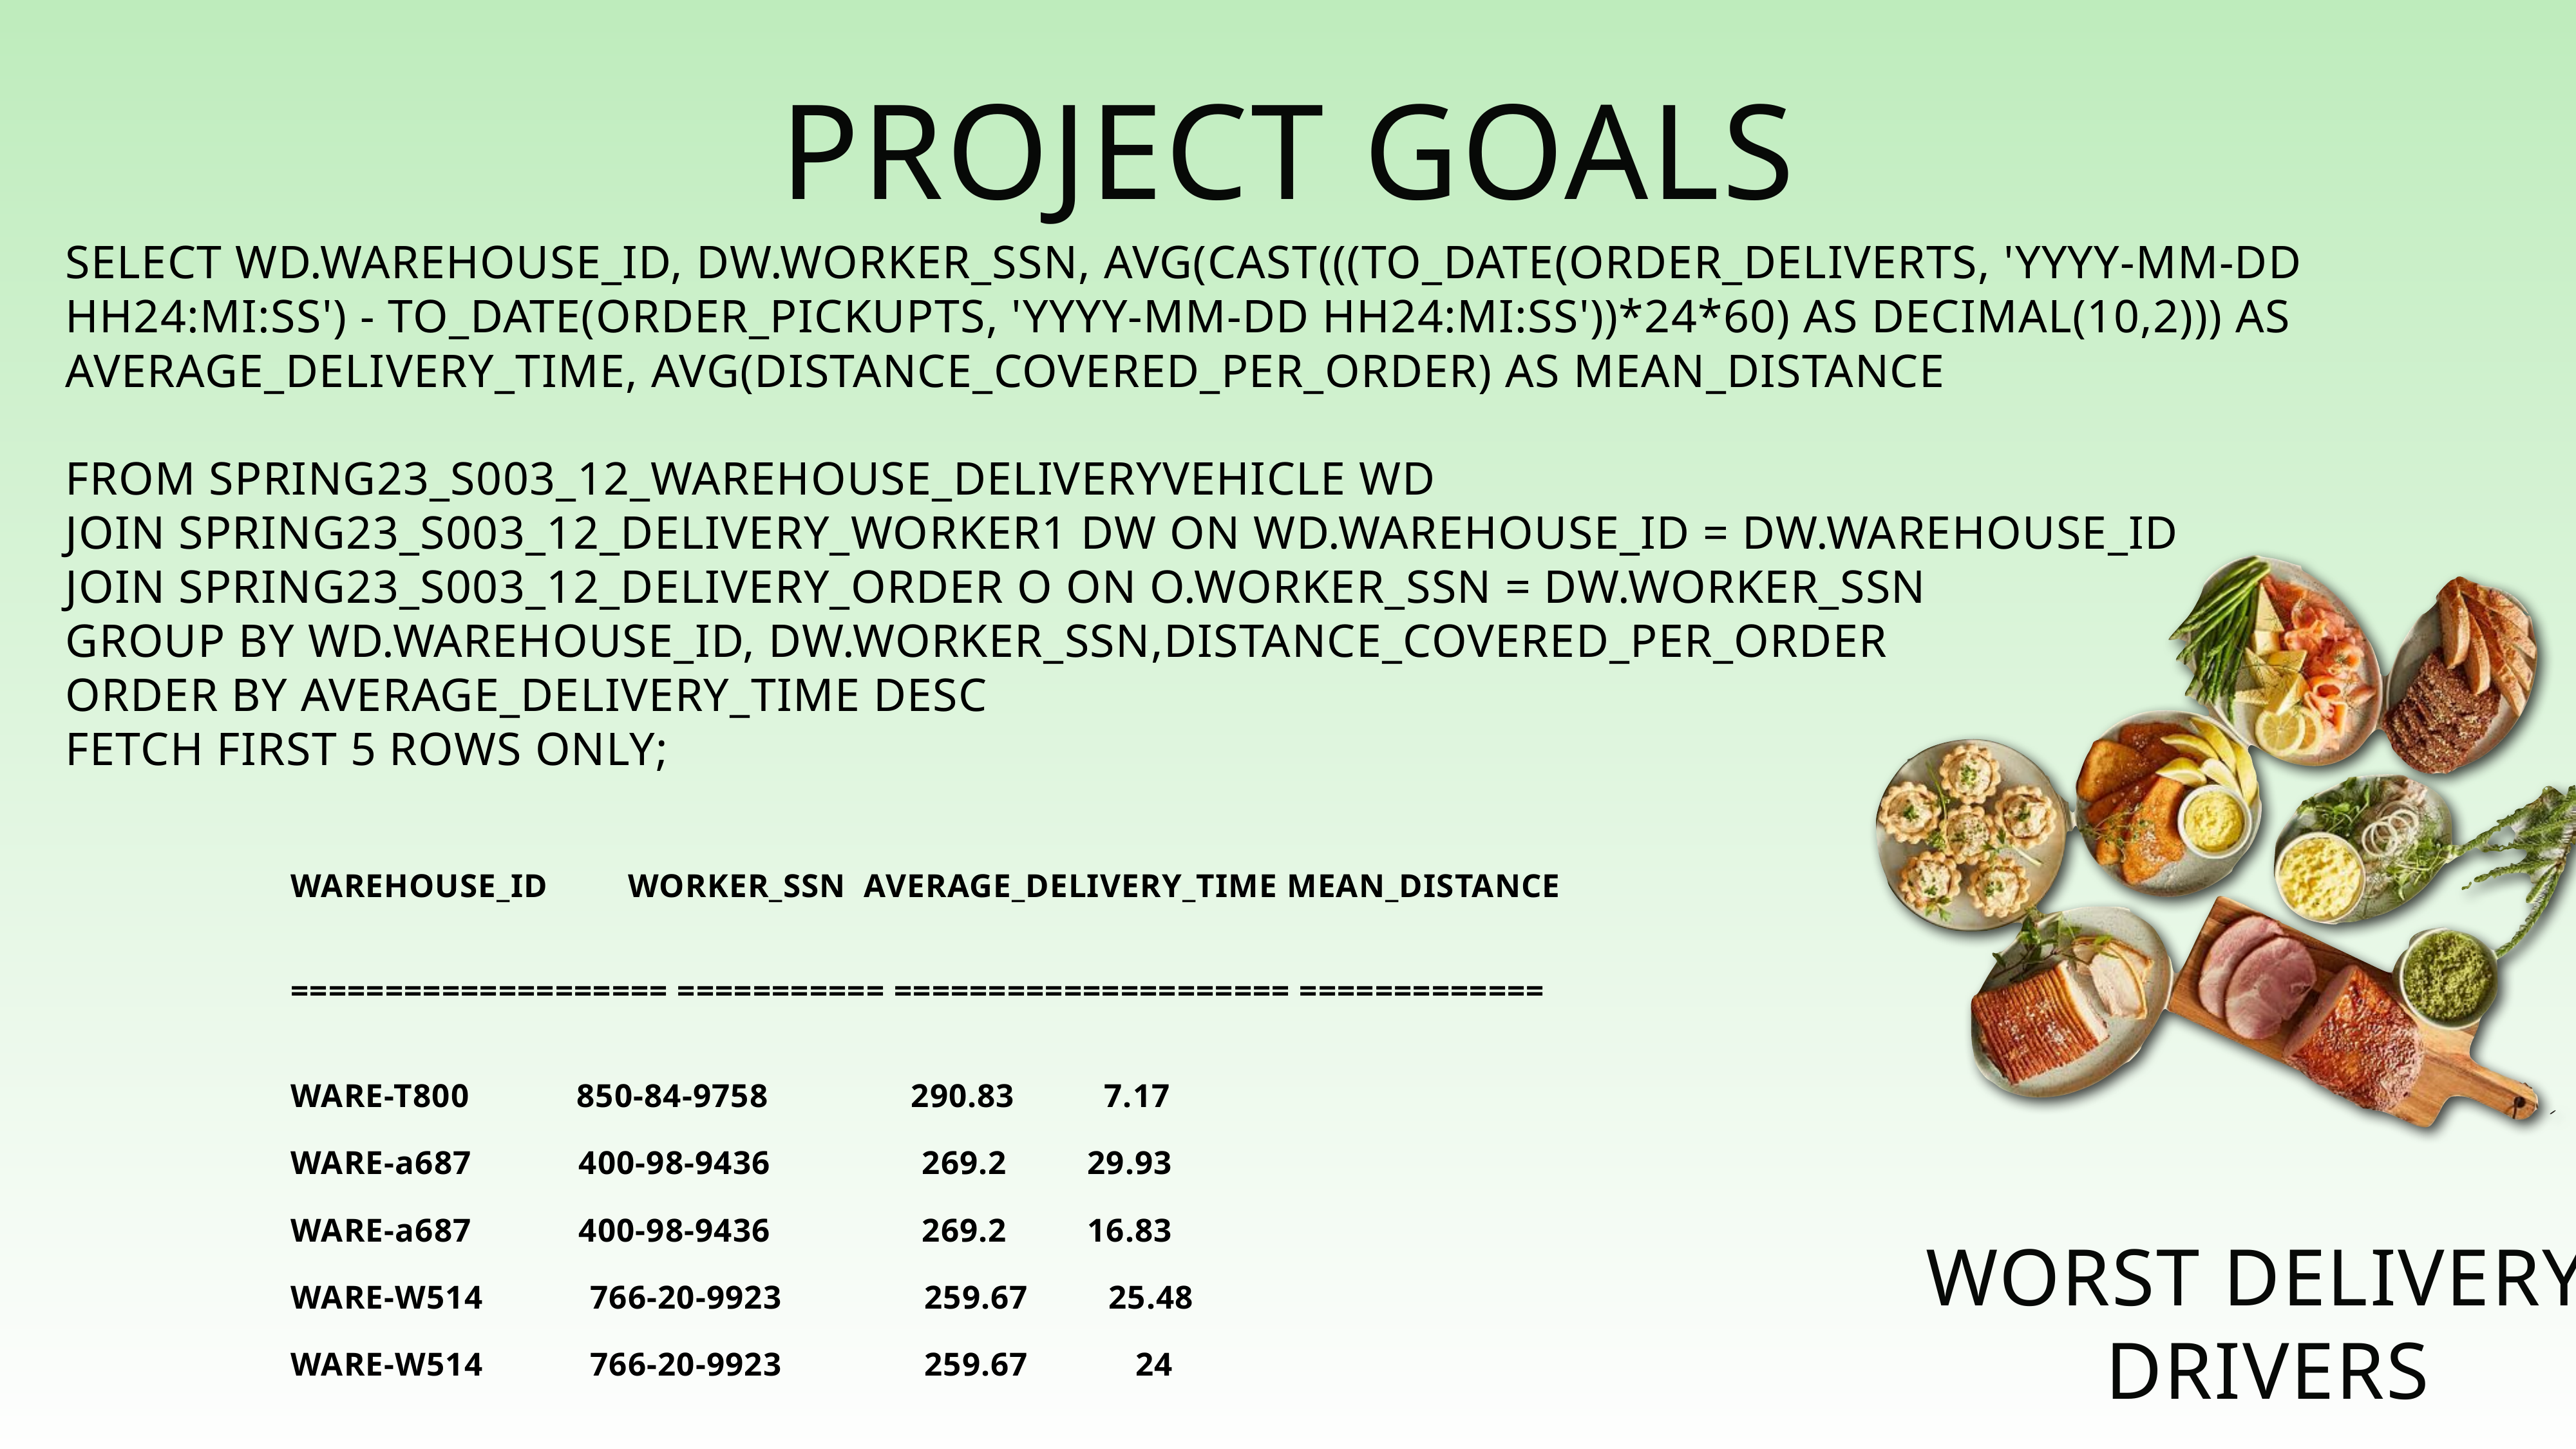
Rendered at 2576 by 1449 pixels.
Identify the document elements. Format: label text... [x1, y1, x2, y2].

title Project Goals [132, 62, 2444, 228]
text_box WAREHOUSE_ID WORKER_SSN AVERAGE_DELIVERY_TIME MEAN_DISTANCE ==================== =========== ===================== ============= WARE-T800 850-84-9758 290.83 7.17 WARE-a687 400-98-9436 269.2 29.93 WARE-a687 400-98-9436 269.2 16.83 WARE-W514 766-20-9923 259.67 25.48 WARE-W514 766-20-9923 259.67 24 [285, 860, 2390, 1395]
picture [1875, 554, 2576, 1128]
text_box SELECT wd.warehouse_id, dw.worker_ssn, AVG(CAST(((TO_DATE(Order_DeliverTS, 'YYYY-MM-DD HH24:MI:SS') - TO_DATE(Order_PickupTS, 'YYYY-MM-DD HH24:MI:SS'))*24*60) AS DECIMAL(10,2))) AS Average_Delivery_Time, AVG(Distance_Covered_per_order) as Mean_Distance FROM Spring23_S003_12_warehouse_deliveryVehicle wd JOIN Spring23_S003_12_delivery_worker1 dw ON wd.warehouse_id = dw.warehouse_id JOIN Spring23_S003_12_Delivery_Order o ON o.Worker_SSN = dw.worker_ssn GROUP BY wd.warehouse_id, dw.worker_ssn,Distance_Covered_per_order ORDER BY Average_Delivery_Time DESC FETCH FIRST 5 ROWS ONLY; [60, 228, 2516, 801]
text_box Worst Delivery Drivers [1816, 1222, 2576, 1421]
